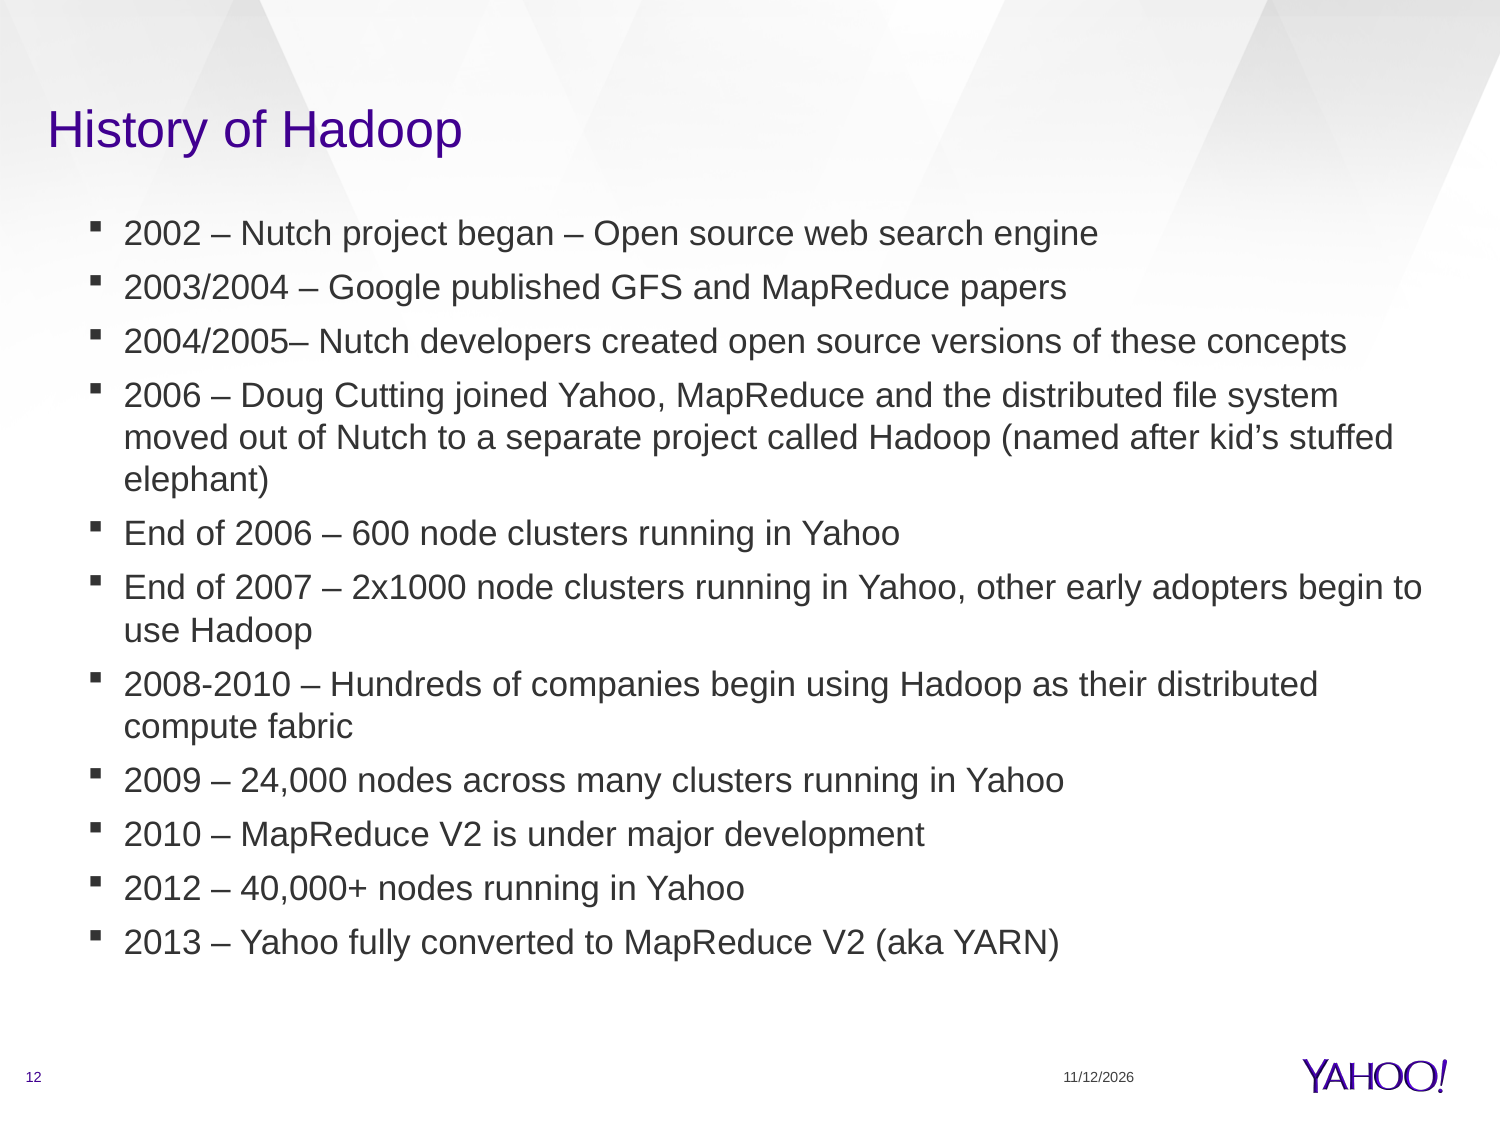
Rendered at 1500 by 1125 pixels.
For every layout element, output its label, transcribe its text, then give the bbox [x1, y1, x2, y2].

slide_number 12 [5, 1046, 62, 1107]
picture [0, 0, 1500, 1125]
list 2002 – Nutch project began – Open source web search engine 2003/2004 – Google published GFS and MapReduce papers 2004/2005– Nutch developers created open source versions of these concepts 2006 – Doug Cutting joined Yahoo, MapReduce and the distributed file system moved out of Nutch to a separate project called Hadoop (named after kid’s stuffed elephant) End of 2006 – 600 node clusters running in Yahoo End of 2007 – 2x1000 node clusters running in Yahoo, other early adopters begin to use Hadoop 2008-2010 – Hundreds of companies begin using Hadoop as their distributed compute fabric 2009 – 24,000 nodes across many clusters running in Yahoo 2010 – MapReduce V2 is under major development 2012 – 40,000+ nodes running in Yahoo 2013 – Yahoo fully converted to MapReduce V2 (aka YARN) [87, 210, 1450, 963]
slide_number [1048, 1046, 1246, 1107]
title History of Hadoop [46, 95, 1446, 274]
